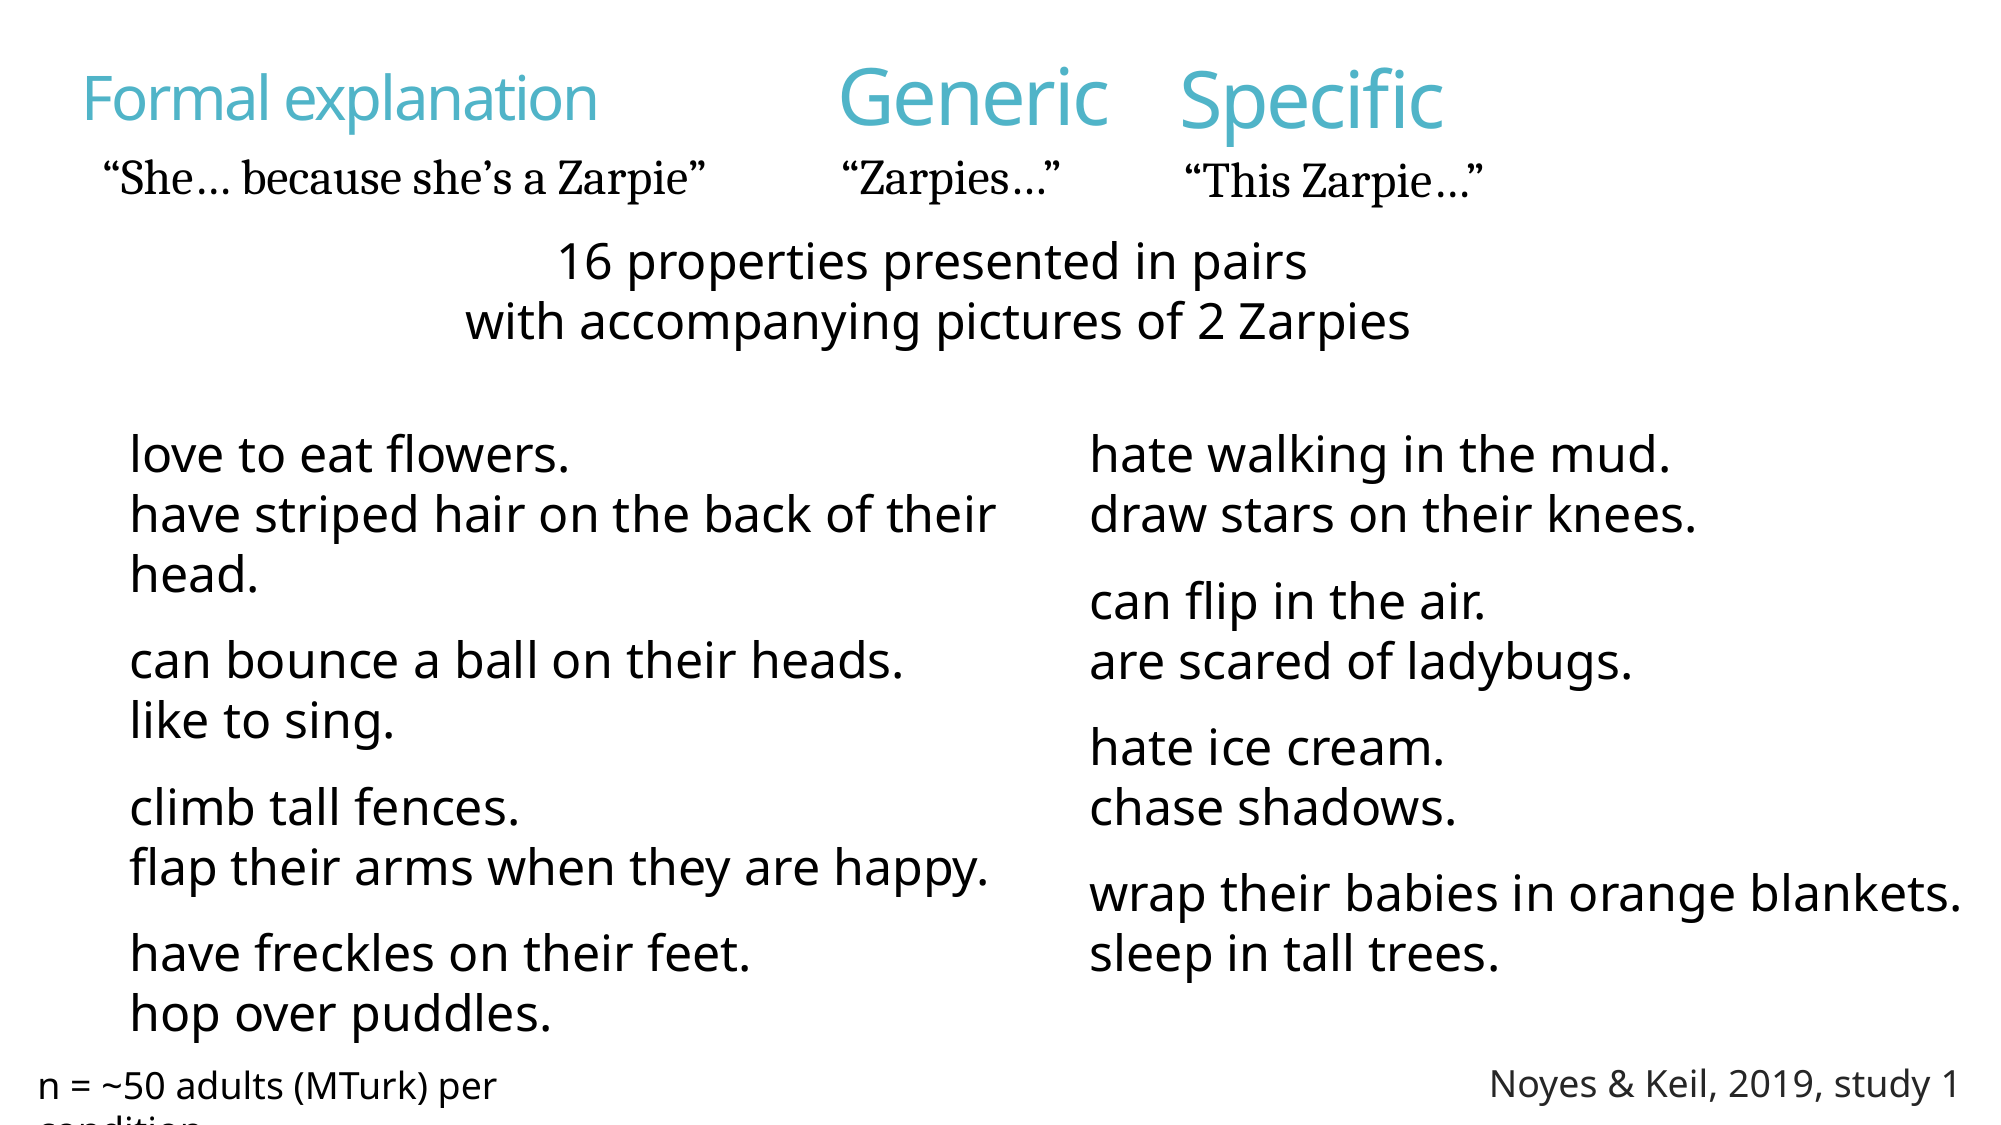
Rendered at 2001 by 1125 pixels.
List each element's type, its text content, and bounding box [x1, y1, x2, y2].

text_box “Zarpies…” [826, 136, 1077, 212]
text_box Noyes & Keil, 2019, study 1 [899, 1059, 1978, 1125]
text_box Specific [1231, 46, 1573, 162]
text_box love to eat flowers. have striped hair on the back of their head. can bounce a ball on their heads. like to sing. climb tall fences. flap their arms when they are happy. have freckles on their feet. hop over puddles. [114, 415, 1115, 1075]
text_box 16 properties presented in pairs with accompanying pictures of 2 Zarpies [438, 222, 1439, 357]
text_box n = ~50 adults (MTurk) per condition [22, 1054, 653, 1125]
text_box “She… because she’s a Zarpie” [87, 136, 722, 212]
text_box Generic [822, 43, 1231, 159]
text_box hate walking in the mud. draw stars on their knees. can flip in the air. are scared of ladybugs. hate ice cream. chase shadows. wrap their babies in orange blankets. sleep in tall trees. [1074, 415, 2000, 989]
text_box “This Zarpie…” [1168, 139, 1500, 215]
text_box Formal explanation [66, 43, 675, 159]
